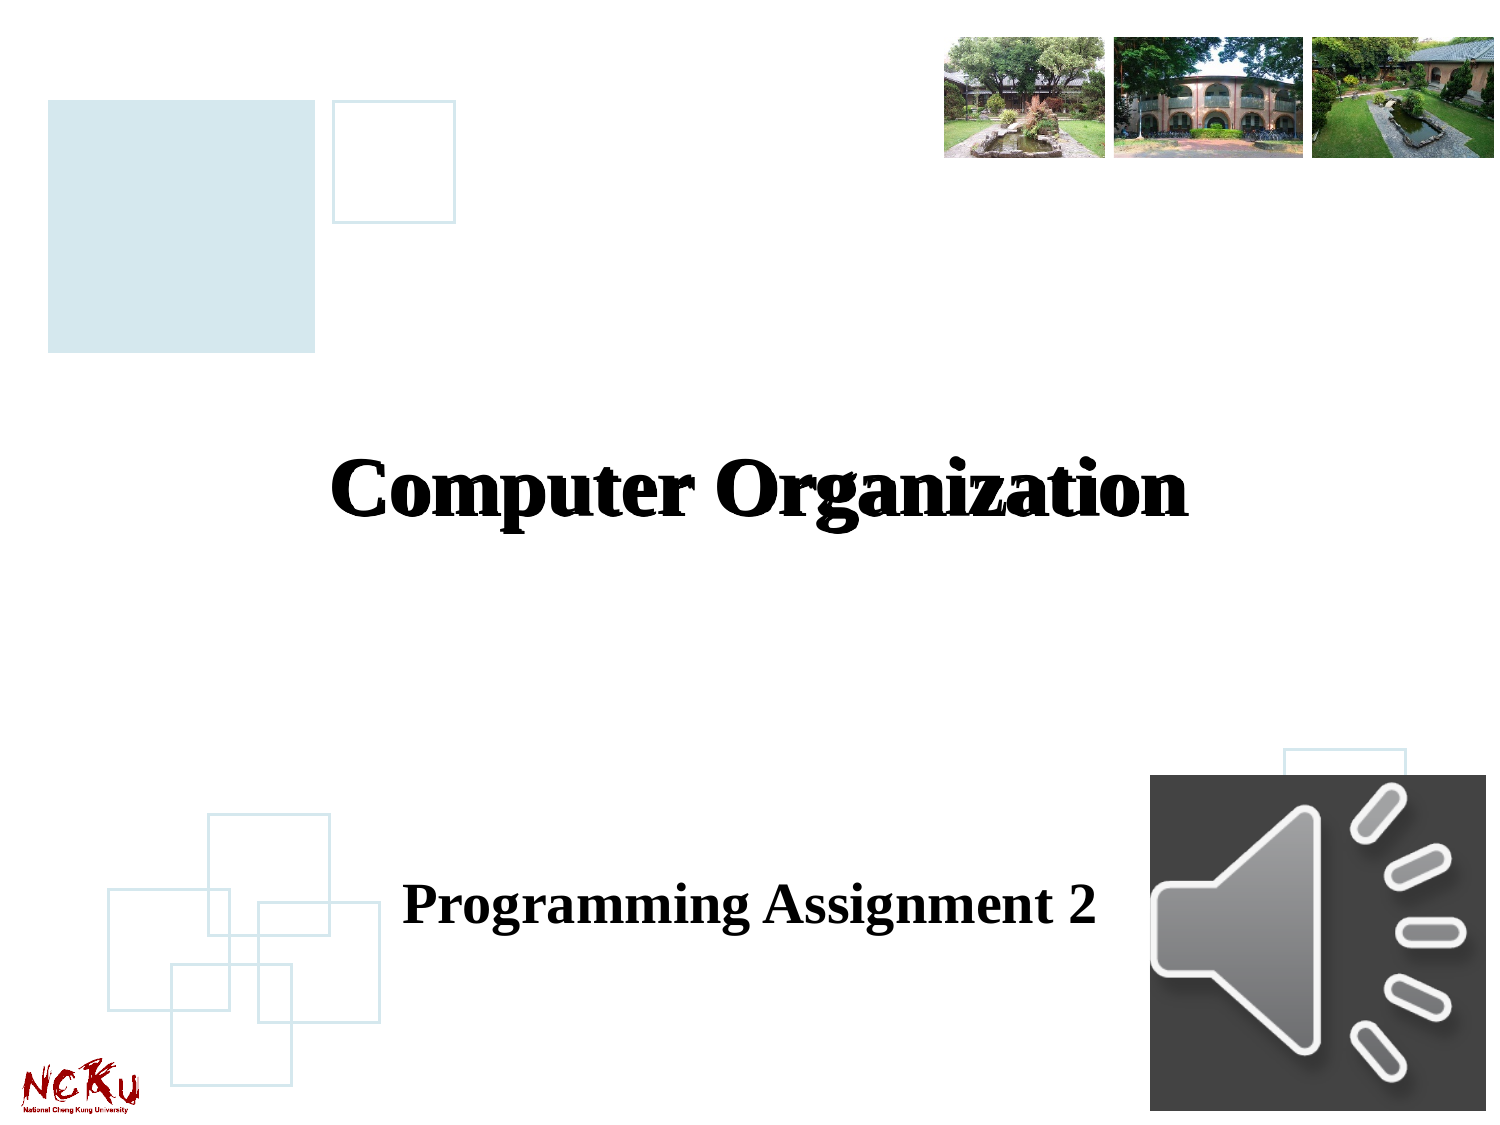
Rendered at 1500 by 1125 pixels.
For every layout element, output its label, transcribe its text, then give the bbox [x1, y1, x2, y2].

subtitle Programming Assignment 2 [244, 844, 1143, 956]
picture [1148, 773, 1487, 1112]
picture [944, 37, 1105, 158]
picture [1312, 37, 1494, 158]
picture [1113, 37, 1303, 158]
title Computer Organization [136, 327, 1364, 647]
picture [15, 1051, 153, 1120]
